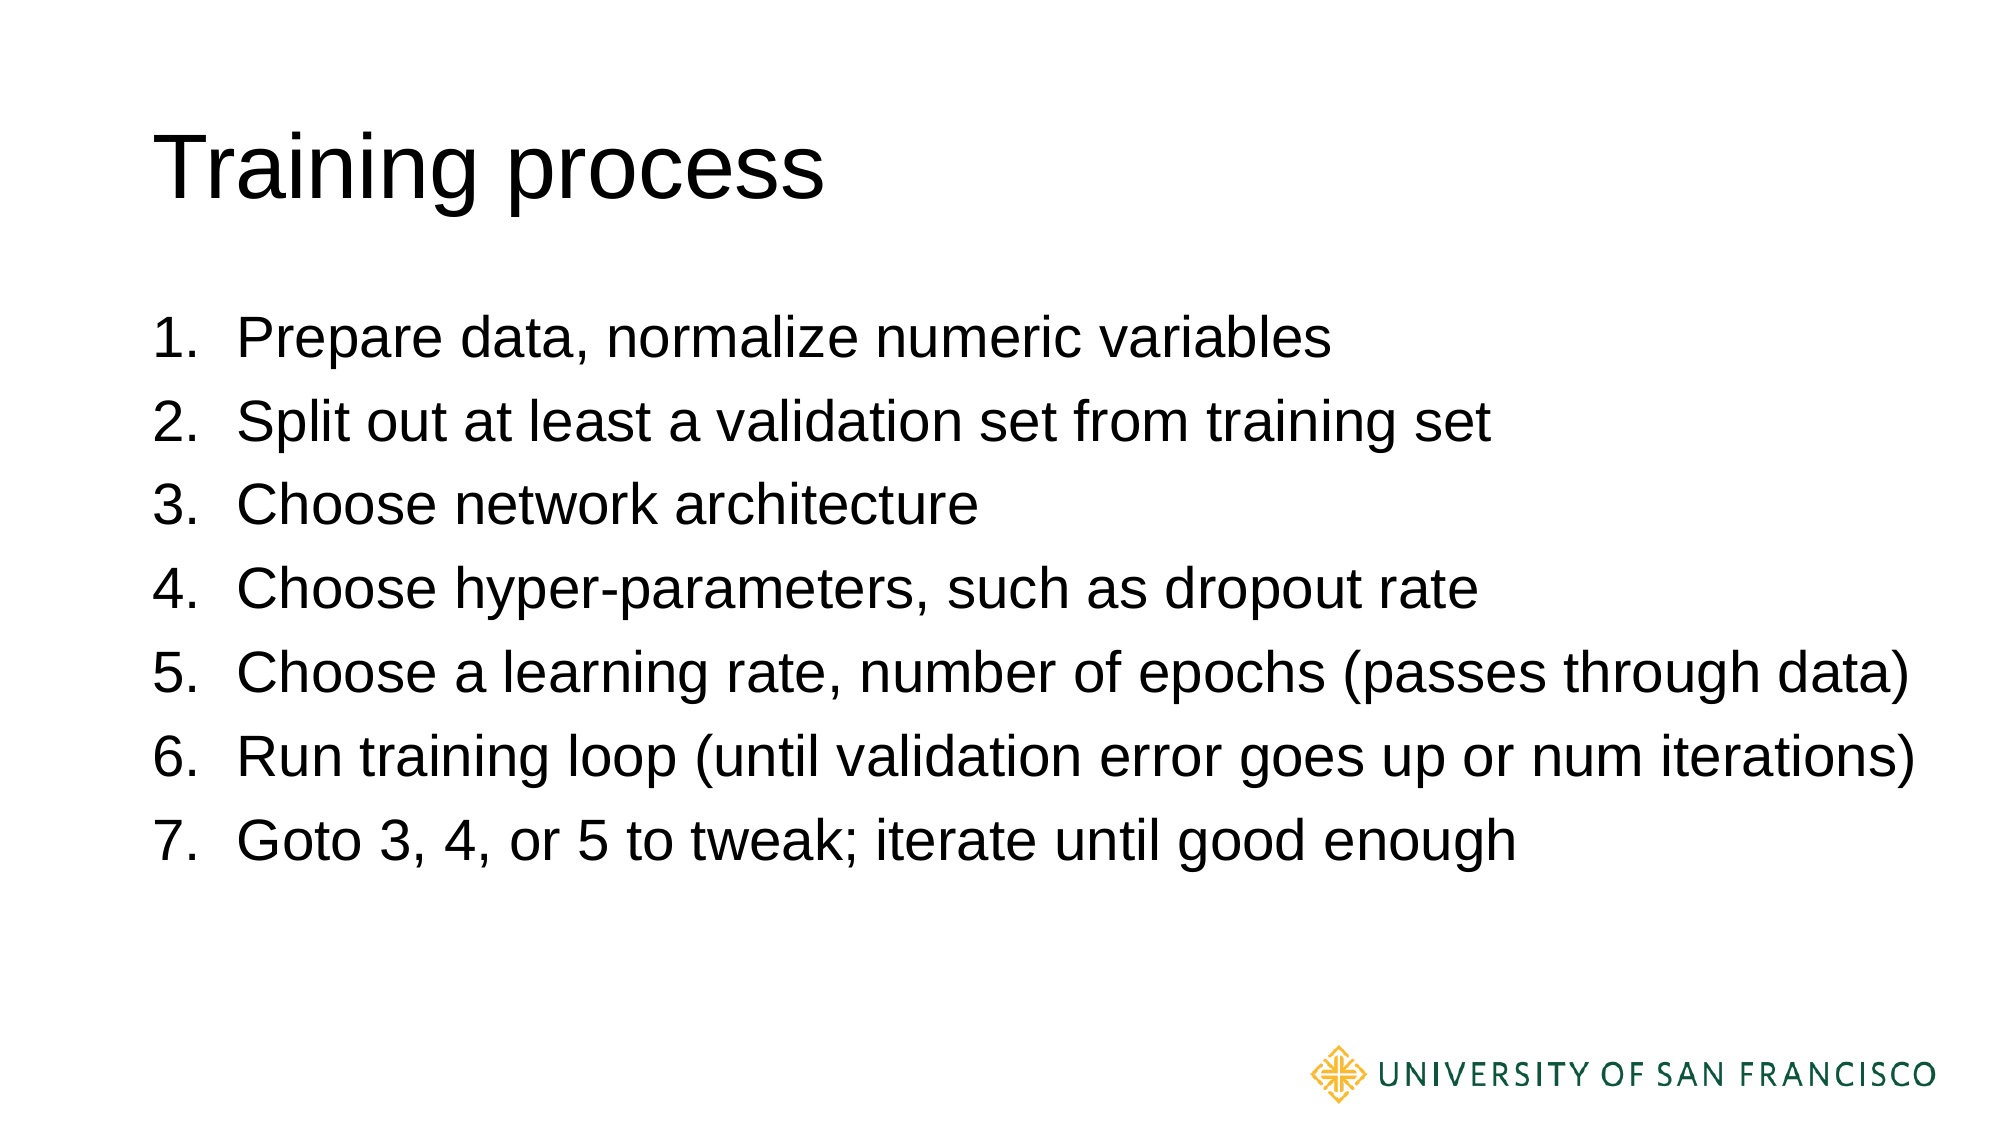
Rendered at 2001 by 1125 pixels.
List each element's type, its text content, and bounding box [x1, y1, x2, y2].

list Prepare data, normalize numeric variables Split out at least a validation set from training set Choose network architecture Choose hyper-parameters, such as dropout rate Choose a learning rate, number of epochs (passes through data) Run training loop (until validation error goes up or num iterations) Goto 3, 4, or 5 to tweak; iterate until good enough [137, 299, 1941, 1014]
title Training process [137, 59, 1863, 278]
